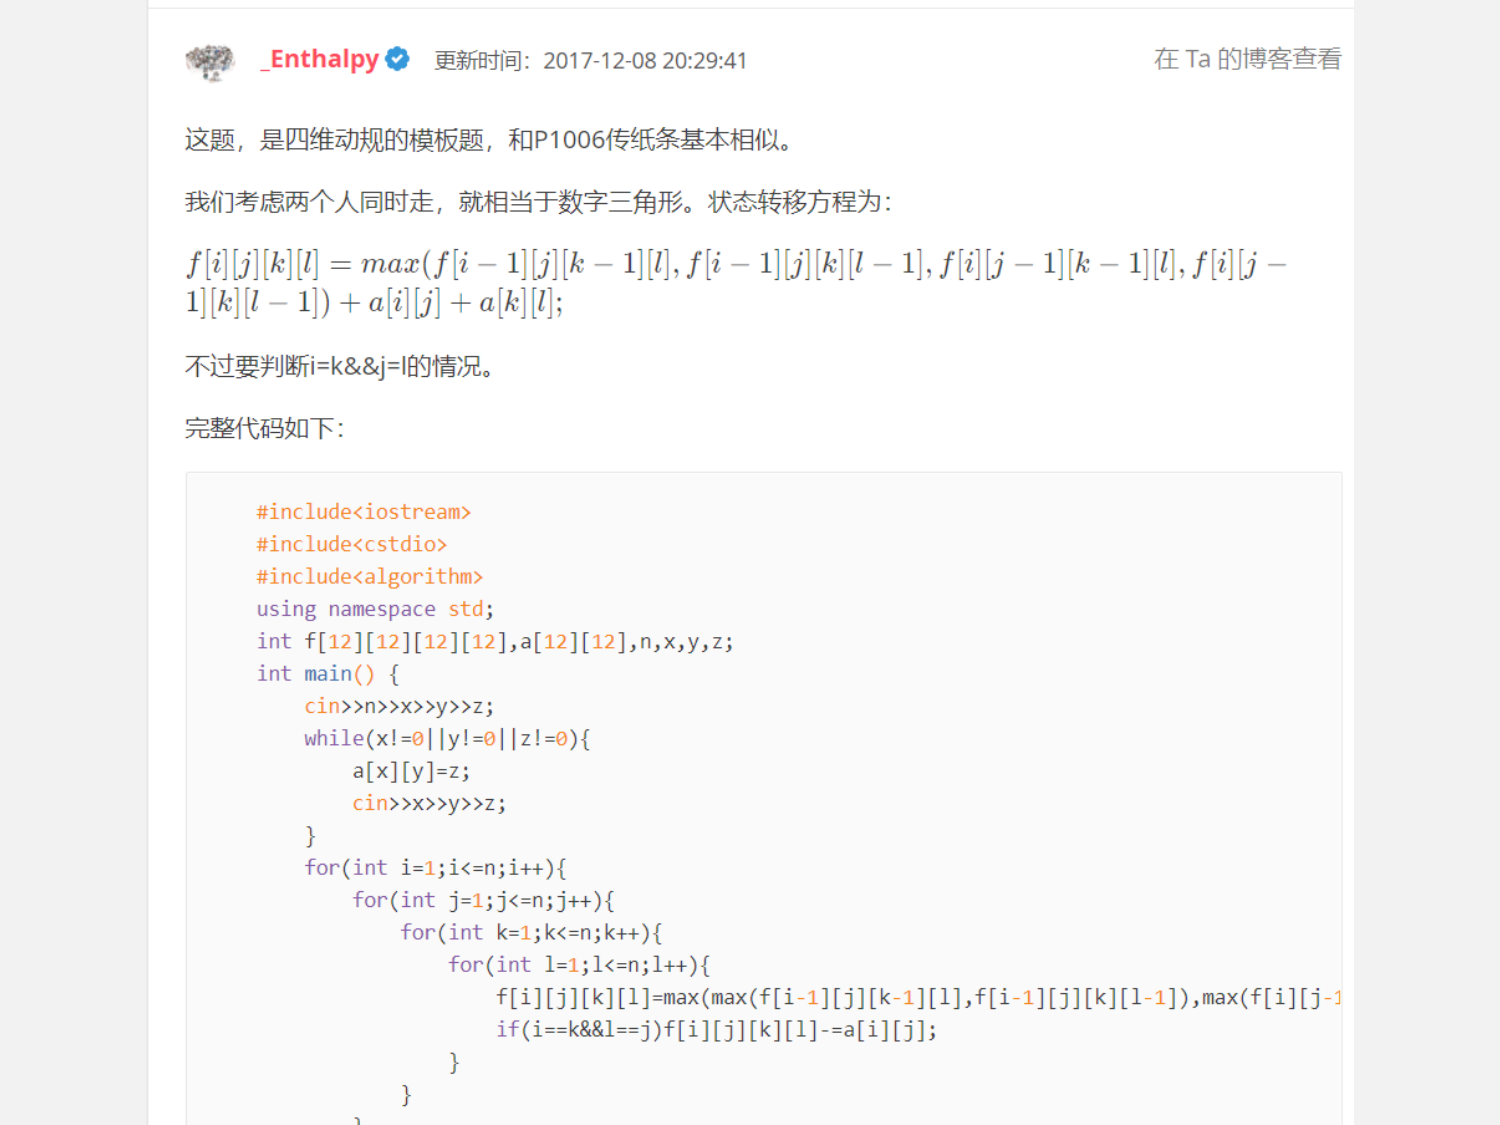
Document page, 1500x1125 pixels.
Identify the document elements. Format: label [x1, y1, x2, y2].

picture [146, 0, 1354, 1125]
